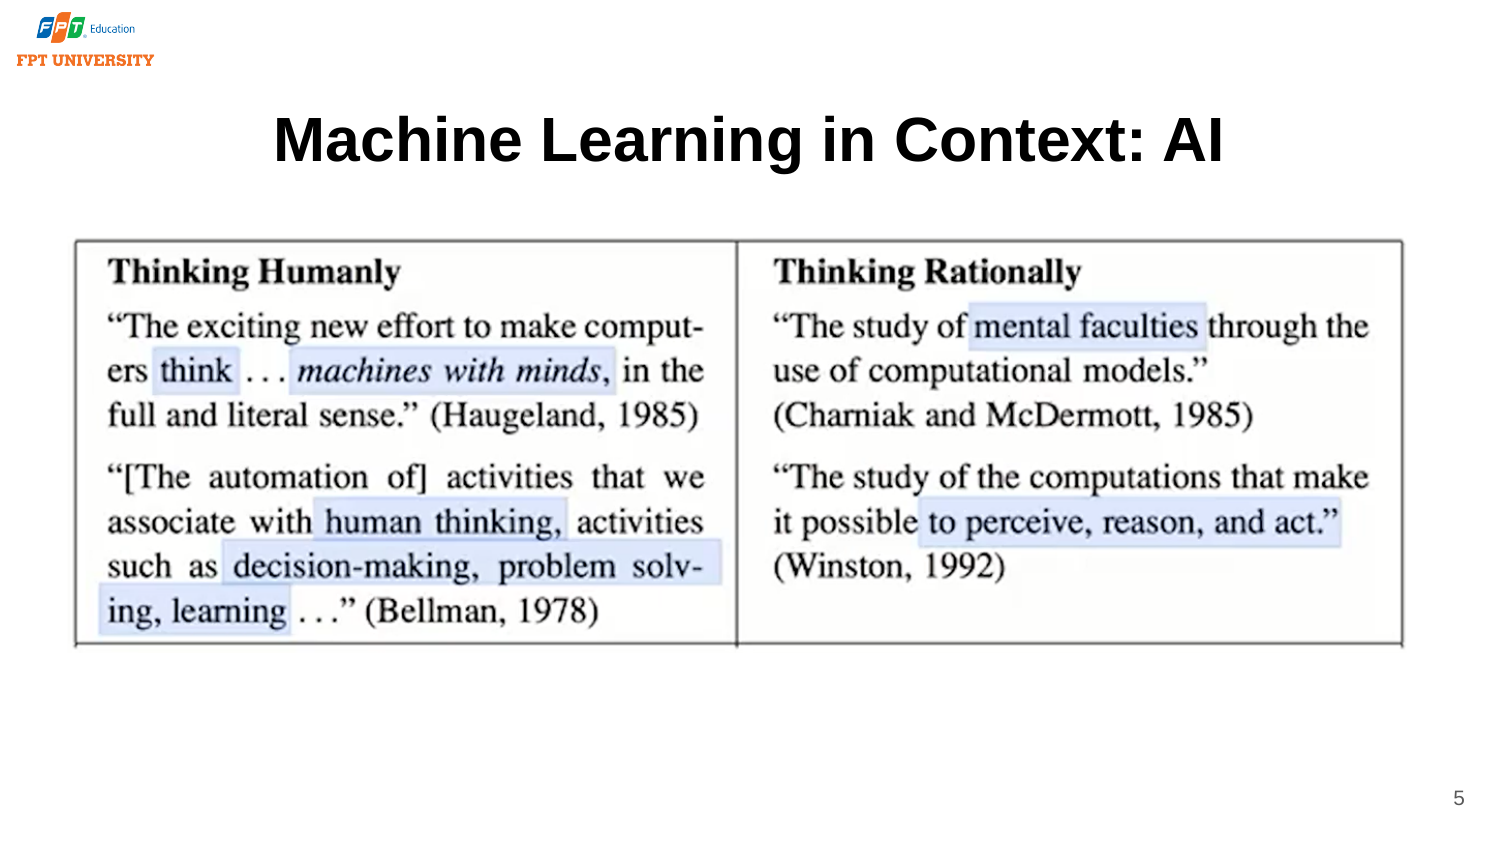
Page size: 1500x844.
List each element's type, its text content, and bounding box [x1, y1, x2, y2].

picture [11, 1, 160, 77]
slide_number 5 [1389, 764, 1480, 830]
title Machine Learning in Context: AI [51, 72, 1449, 167]
picture [67, 235, 1407, 653]
